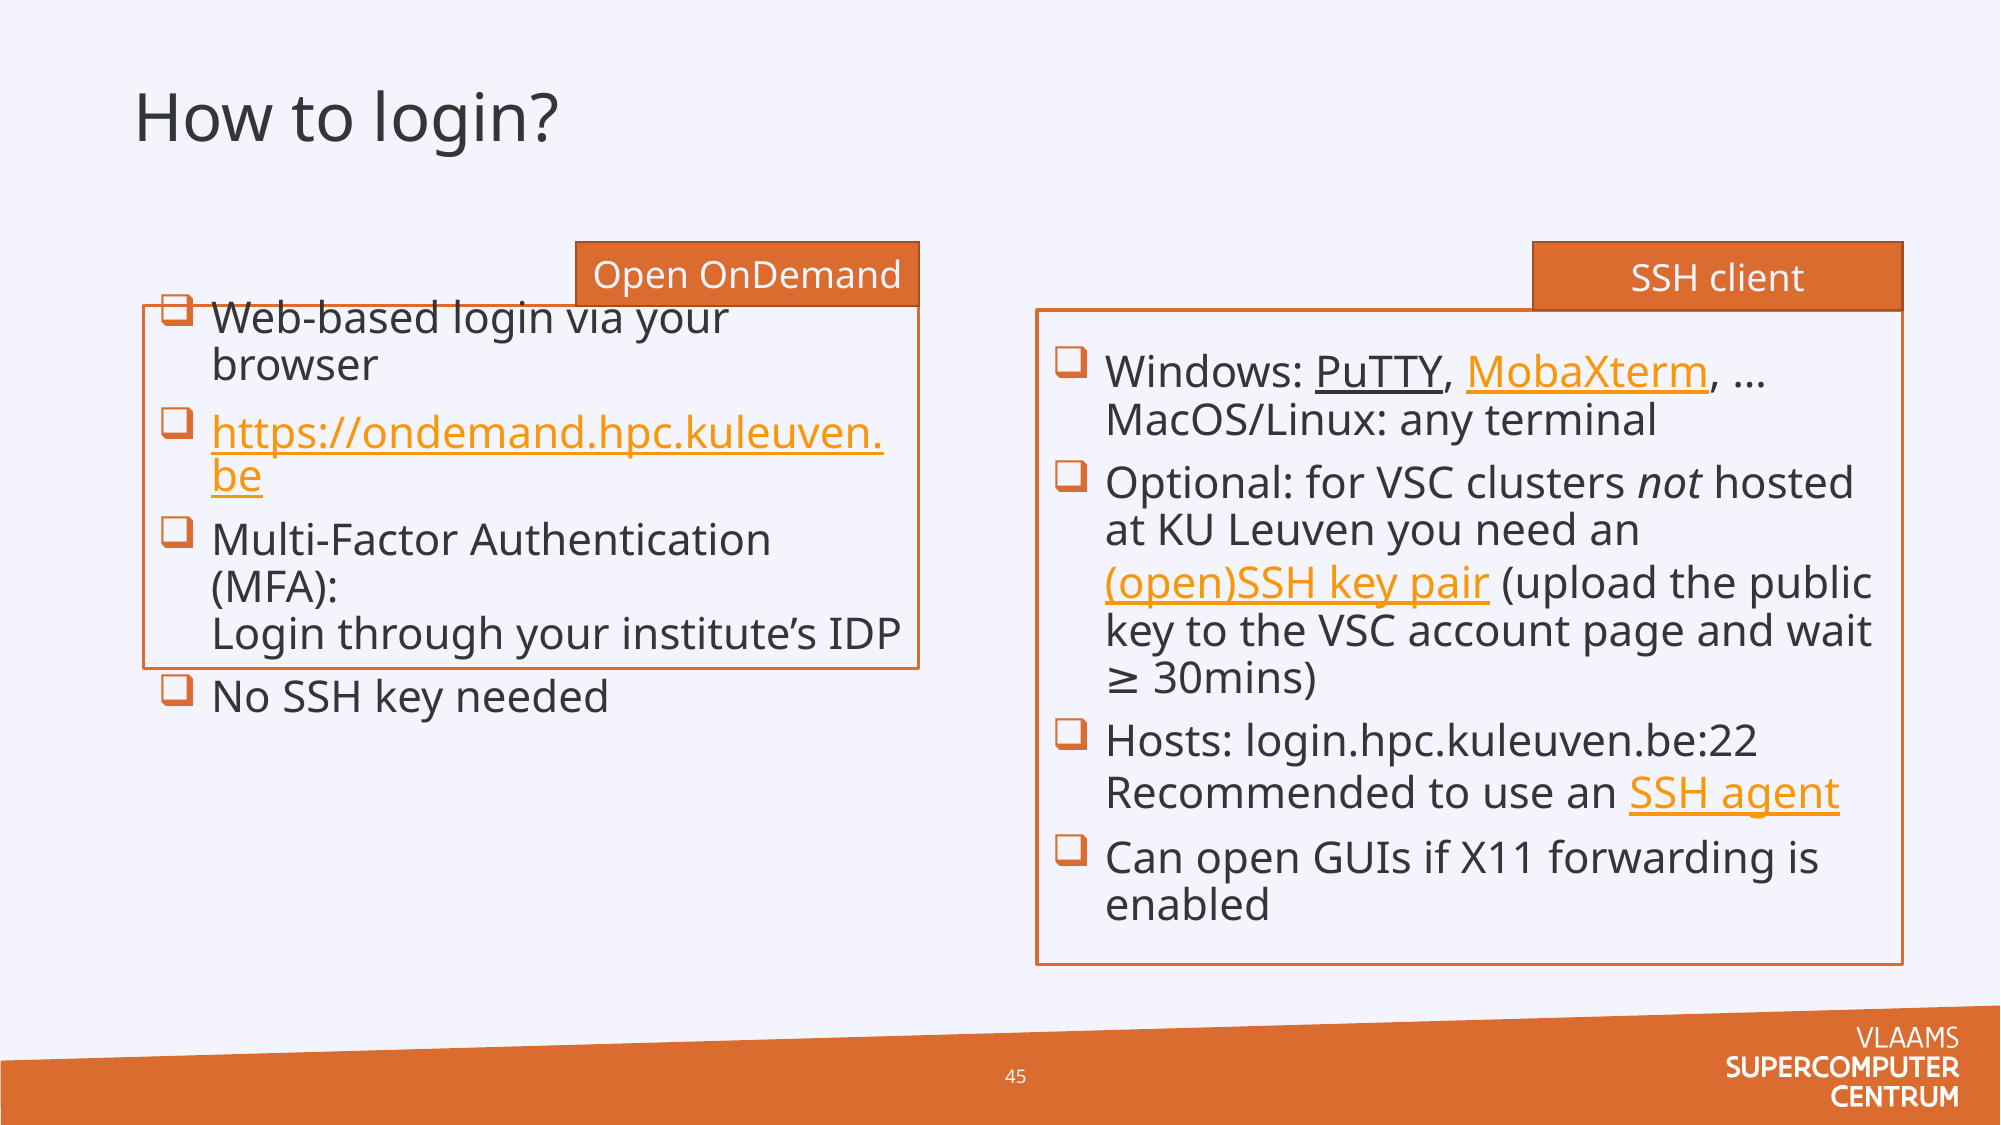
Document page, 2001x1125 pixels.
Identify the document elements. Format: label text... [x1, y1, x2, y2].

text_box 45 [958, 1047, 1042, 1108]
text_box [1036, 242, 1903, 964]
text_box How to login? [118, 54, 1941, 185]
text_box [143, 242, 919, 669]
picture [1725, 1021, 1960, 1117]
